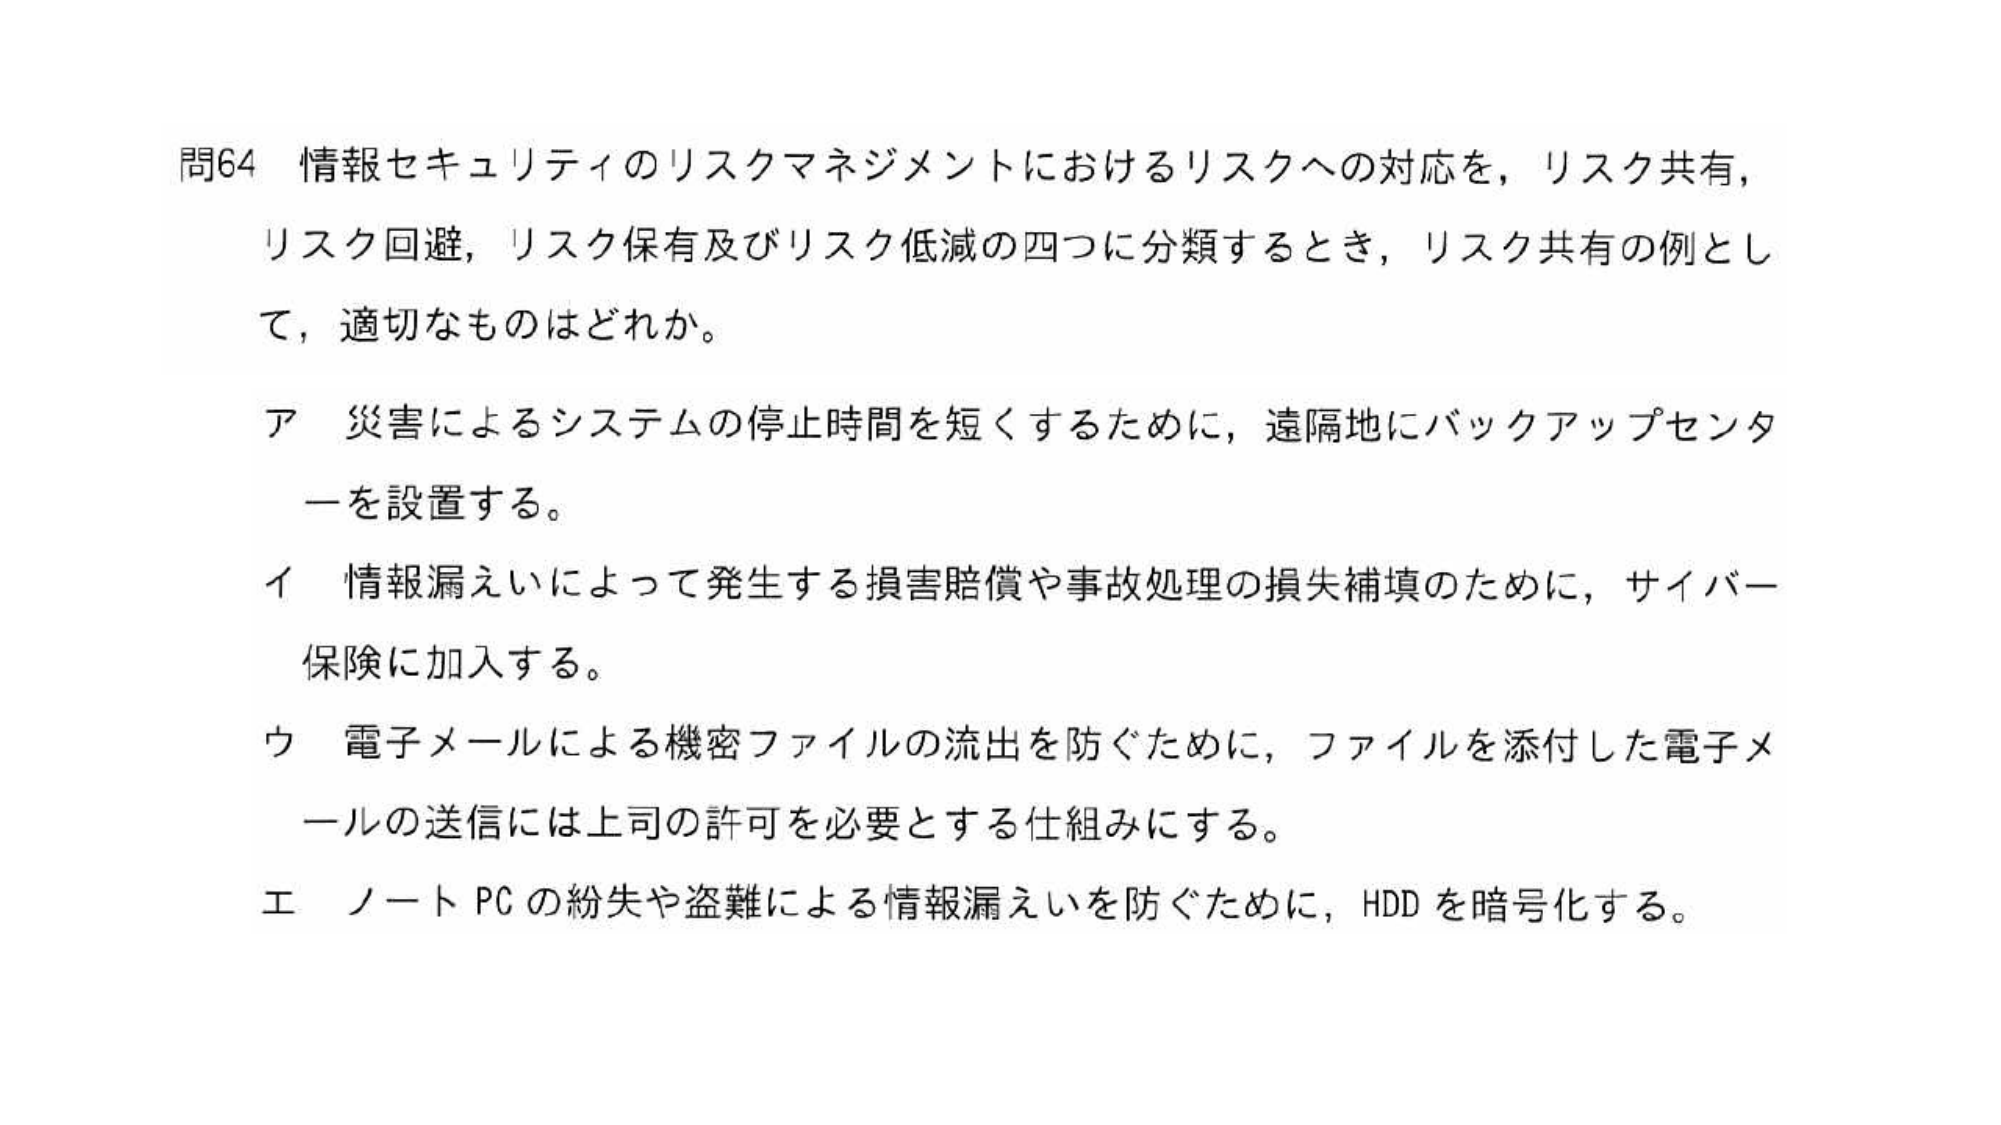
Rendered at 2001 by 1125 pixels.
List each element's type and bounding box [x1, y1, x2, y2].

picture [251, 388, 1787, 934]
picture [161, 123, 1787, 375]
